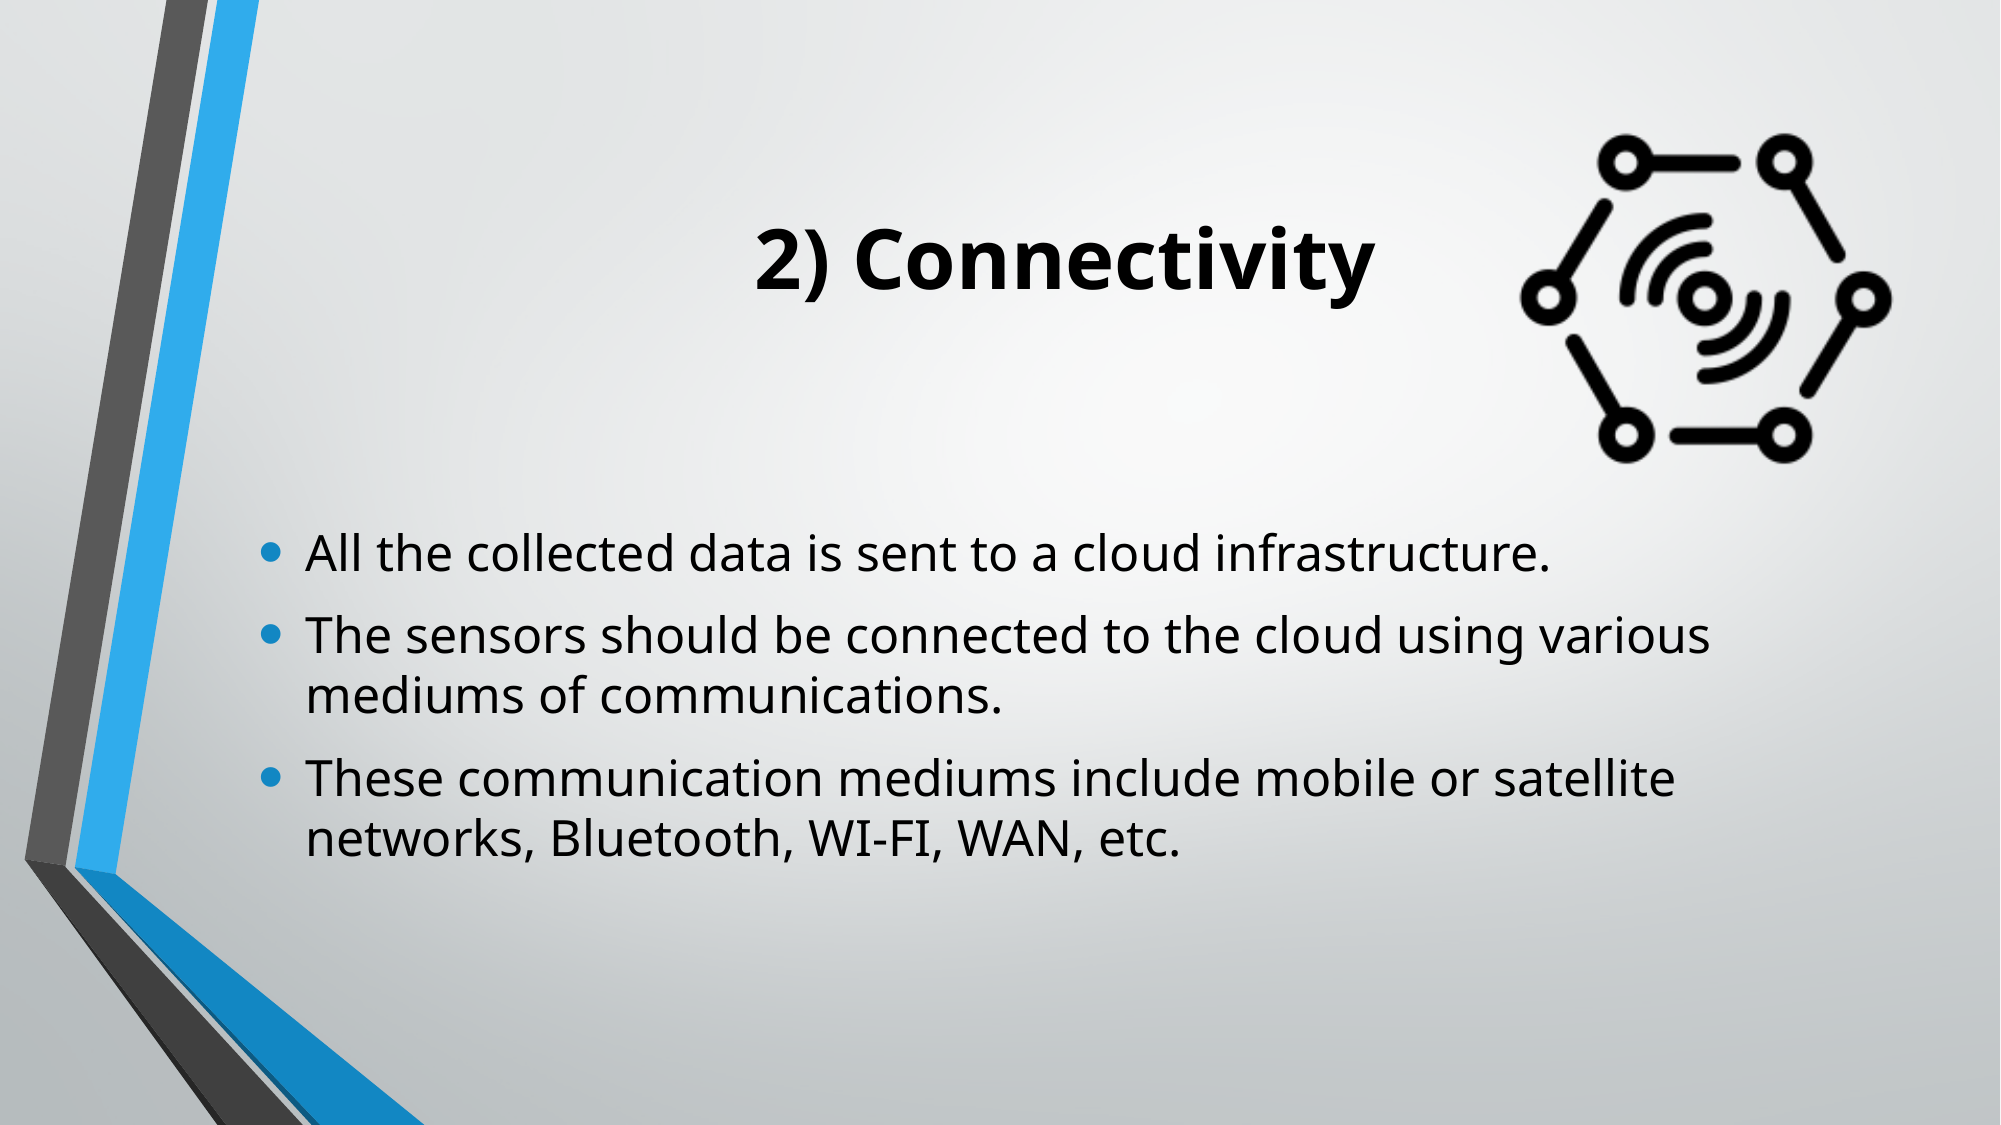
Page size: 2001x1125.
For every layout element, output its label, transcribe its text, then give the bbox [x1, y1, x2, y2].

title 2) Connectivity [243, 112, 1499, 400]
picture [1499, 88, 1917, 506]
list All the collected data is sent to a cloud infrastructure. The sensors should be connected to the cloud using various mediums of communications. These communication mediums include mobile or satellite networks, Bluetooth, WI-FI, WAN, etc. [243, 437, 1887, 950]
